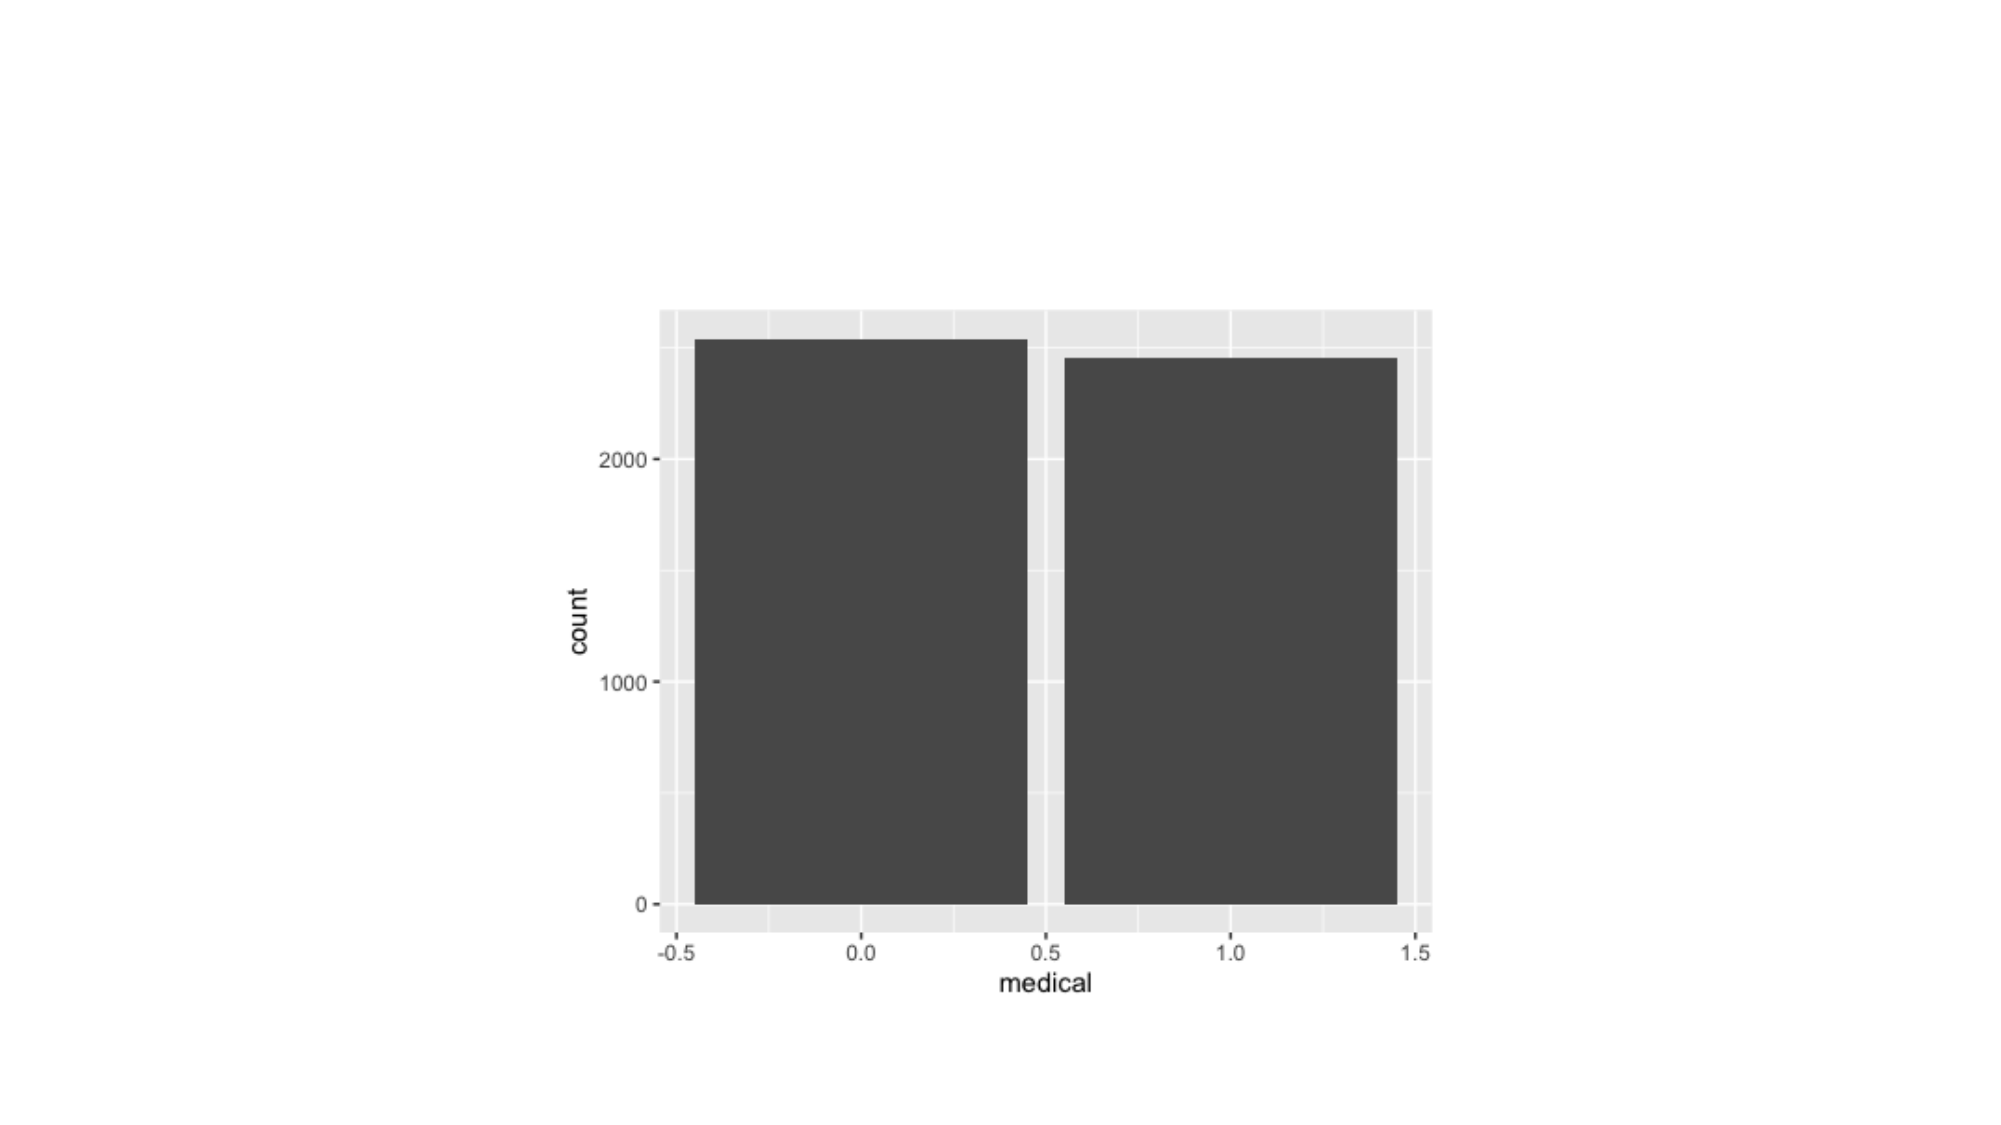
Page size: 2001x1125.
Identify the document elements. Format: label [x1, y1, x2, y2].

picture [554, 297, 1446, 1011]
